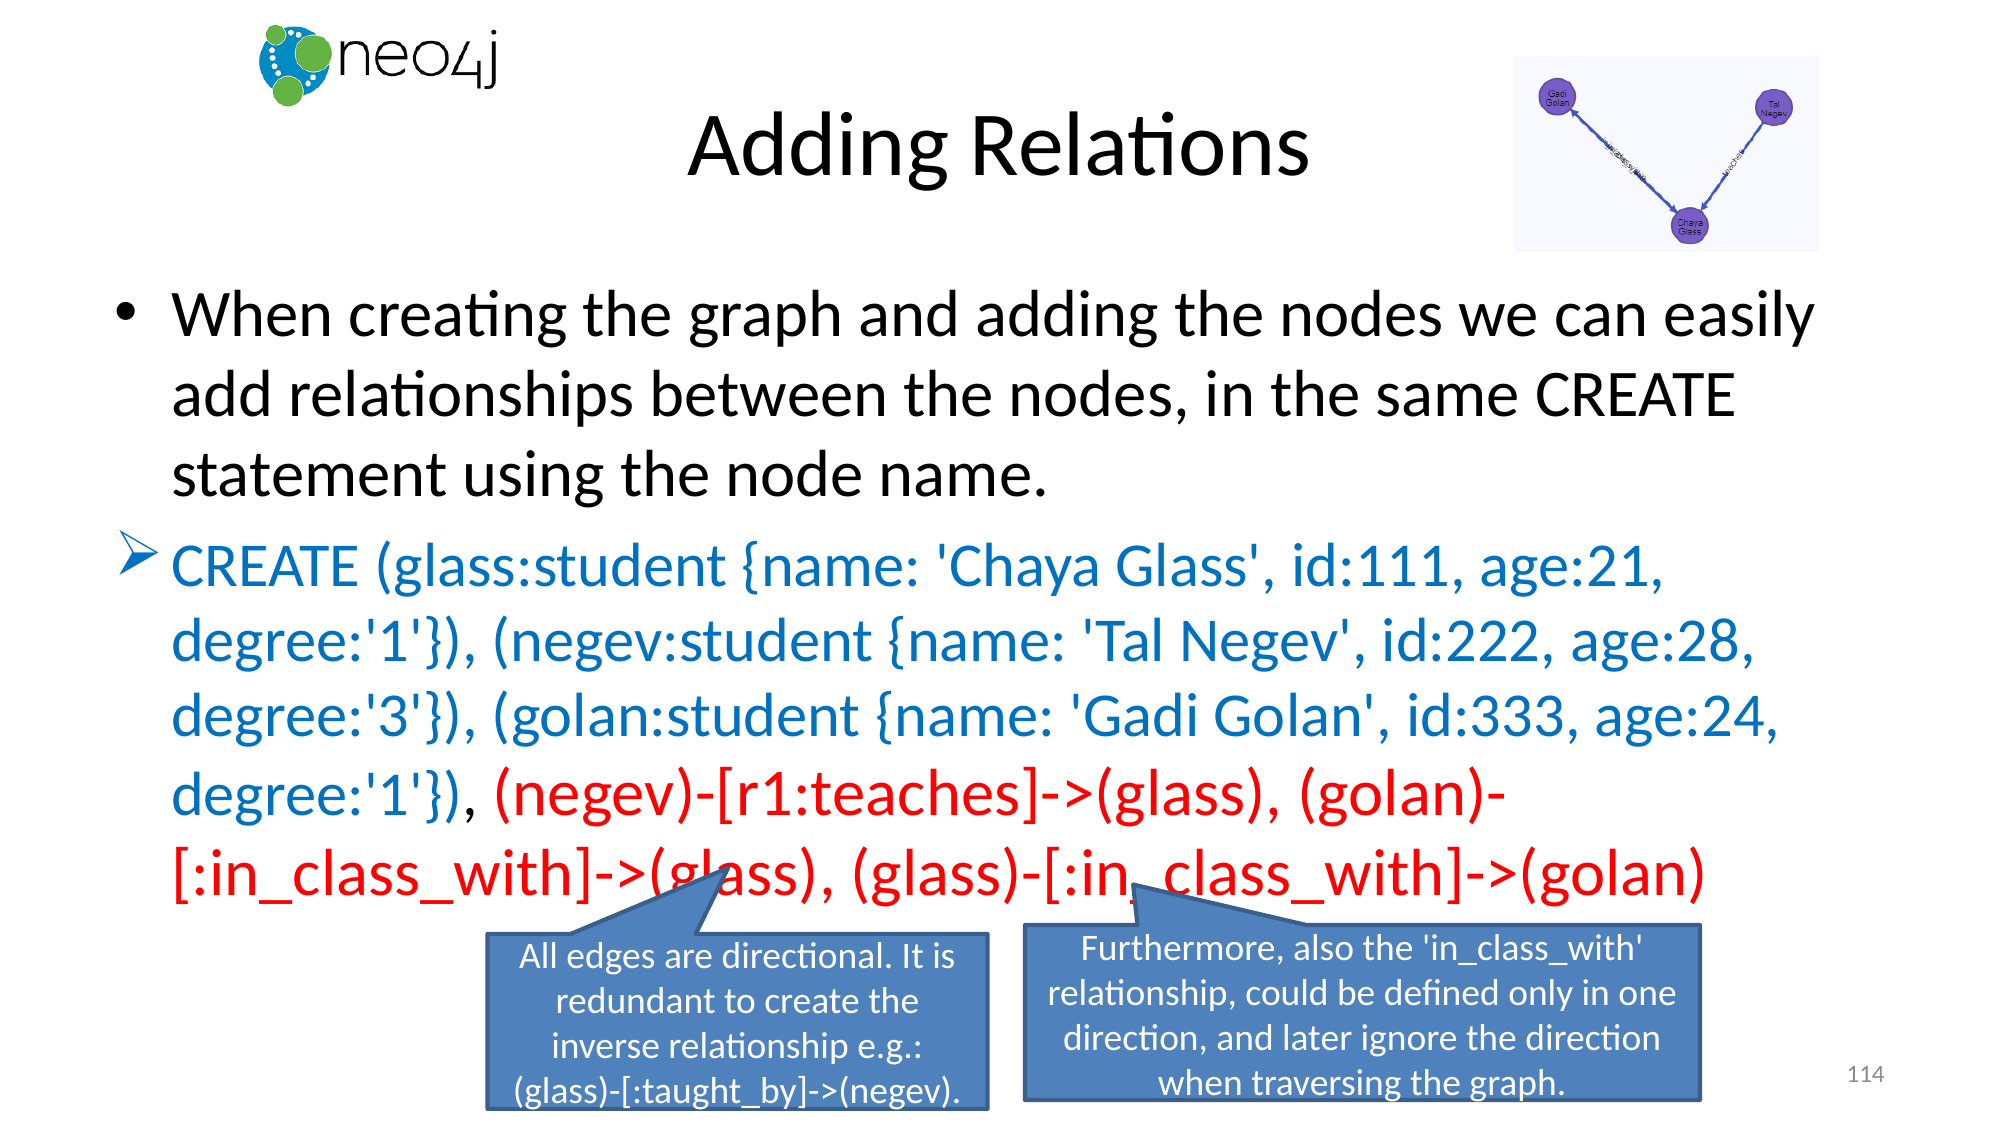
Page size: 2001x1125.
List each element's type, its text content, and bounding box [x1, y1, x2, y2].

picture [249, 0, 506, 132]
slide_number 114 [1433, 1042, 1900, 1103]
text_box Furthermore, also the 'in_class_with' relationship, could be defined only in one direction, and later ignore the direction when traversing the graph. [1022, 882, 1703, 1103]
text_box All edges are directional. It is redundant to create the inverse relationship e.g.: (glass)-[:taught_by]->(negev). [485, 866, 990, 1111]
title Adding Relations [99, 45, 1900, 233]
picture [1514, 56, 1819, 252]
list When creating the graph and adding the nodes we can easily add relationships between the nodes, in the same CREATE statement using the node name. CREATE (glass:student {name: 'Chaya Glass', id:111, age:21, degree:'1'}), (negev:student {name: 'Tal Negev', id:222, age:28, degree:'3'}), (golan:student {name: 'Gadi Golan', id:333, age:24, degree:'1'}), (negev)-[r1:teaches]->(glass), (golan)-[:in_class_with]->(glass), (glass)-[:in_class_with]->(golan) [99, 262, 1900, 1005]
